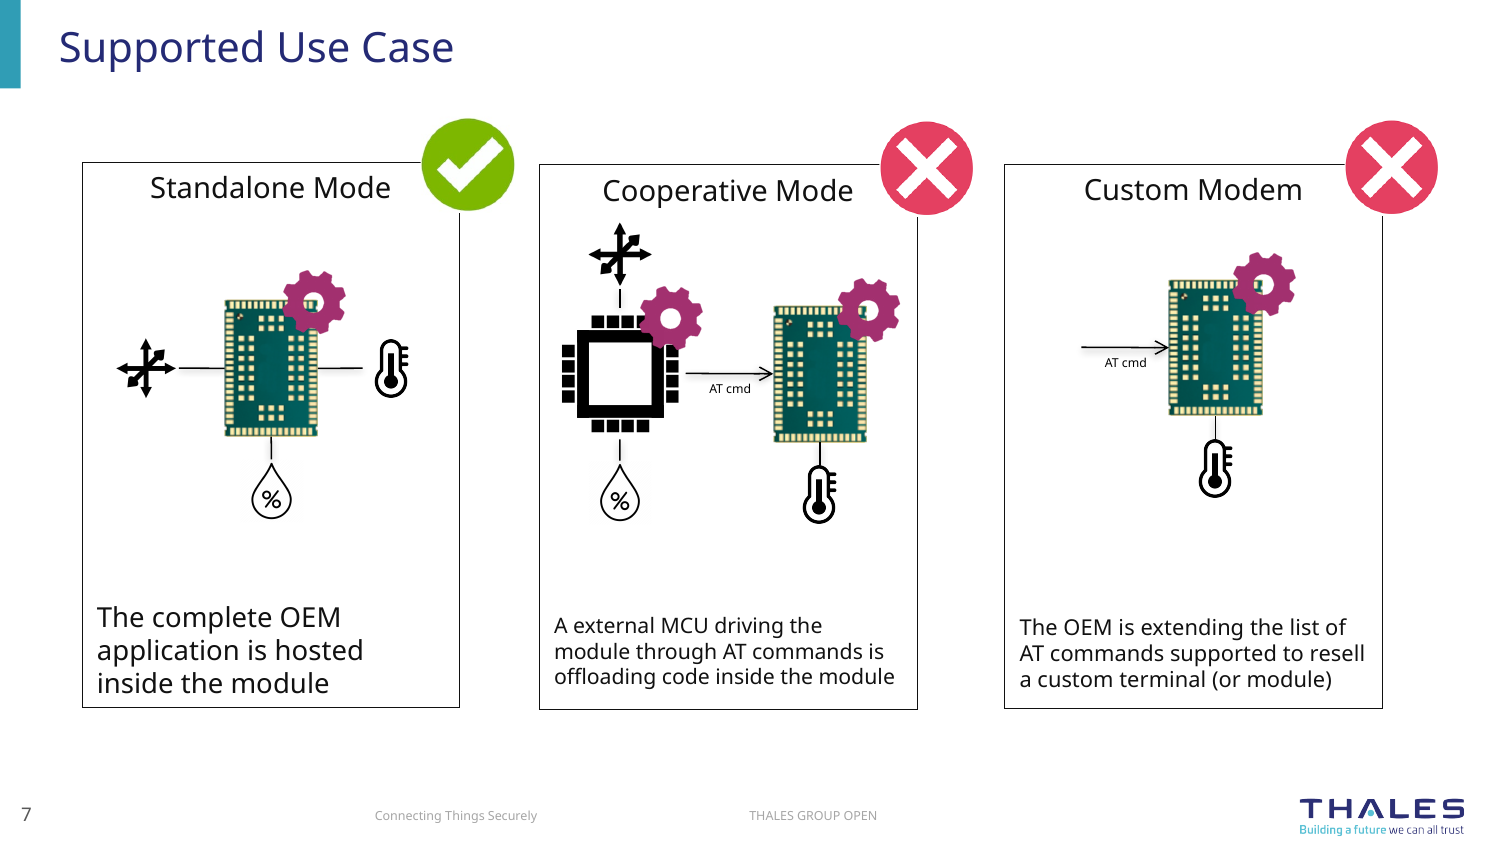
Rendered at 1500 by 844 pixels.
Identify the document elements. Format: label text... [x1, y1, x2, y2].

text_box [1004, 163, 1383, 712]
picture [790, 465, 850, 525]
picture [1297, 797, 1466, 837]
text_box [539, 164, 918, 710]
picture [420, 116, 516, 213]
picture [879, 119, 974, 217]
picture [587, 460, 653, 525]
picture [1344, 119, 1440, 216]
picture [553, 219, 705, 440]
title Supported Use Case [43, 0, 1467, 93]
picture [751, 275, 903, 421]
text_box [81, 162, 460, 708]
